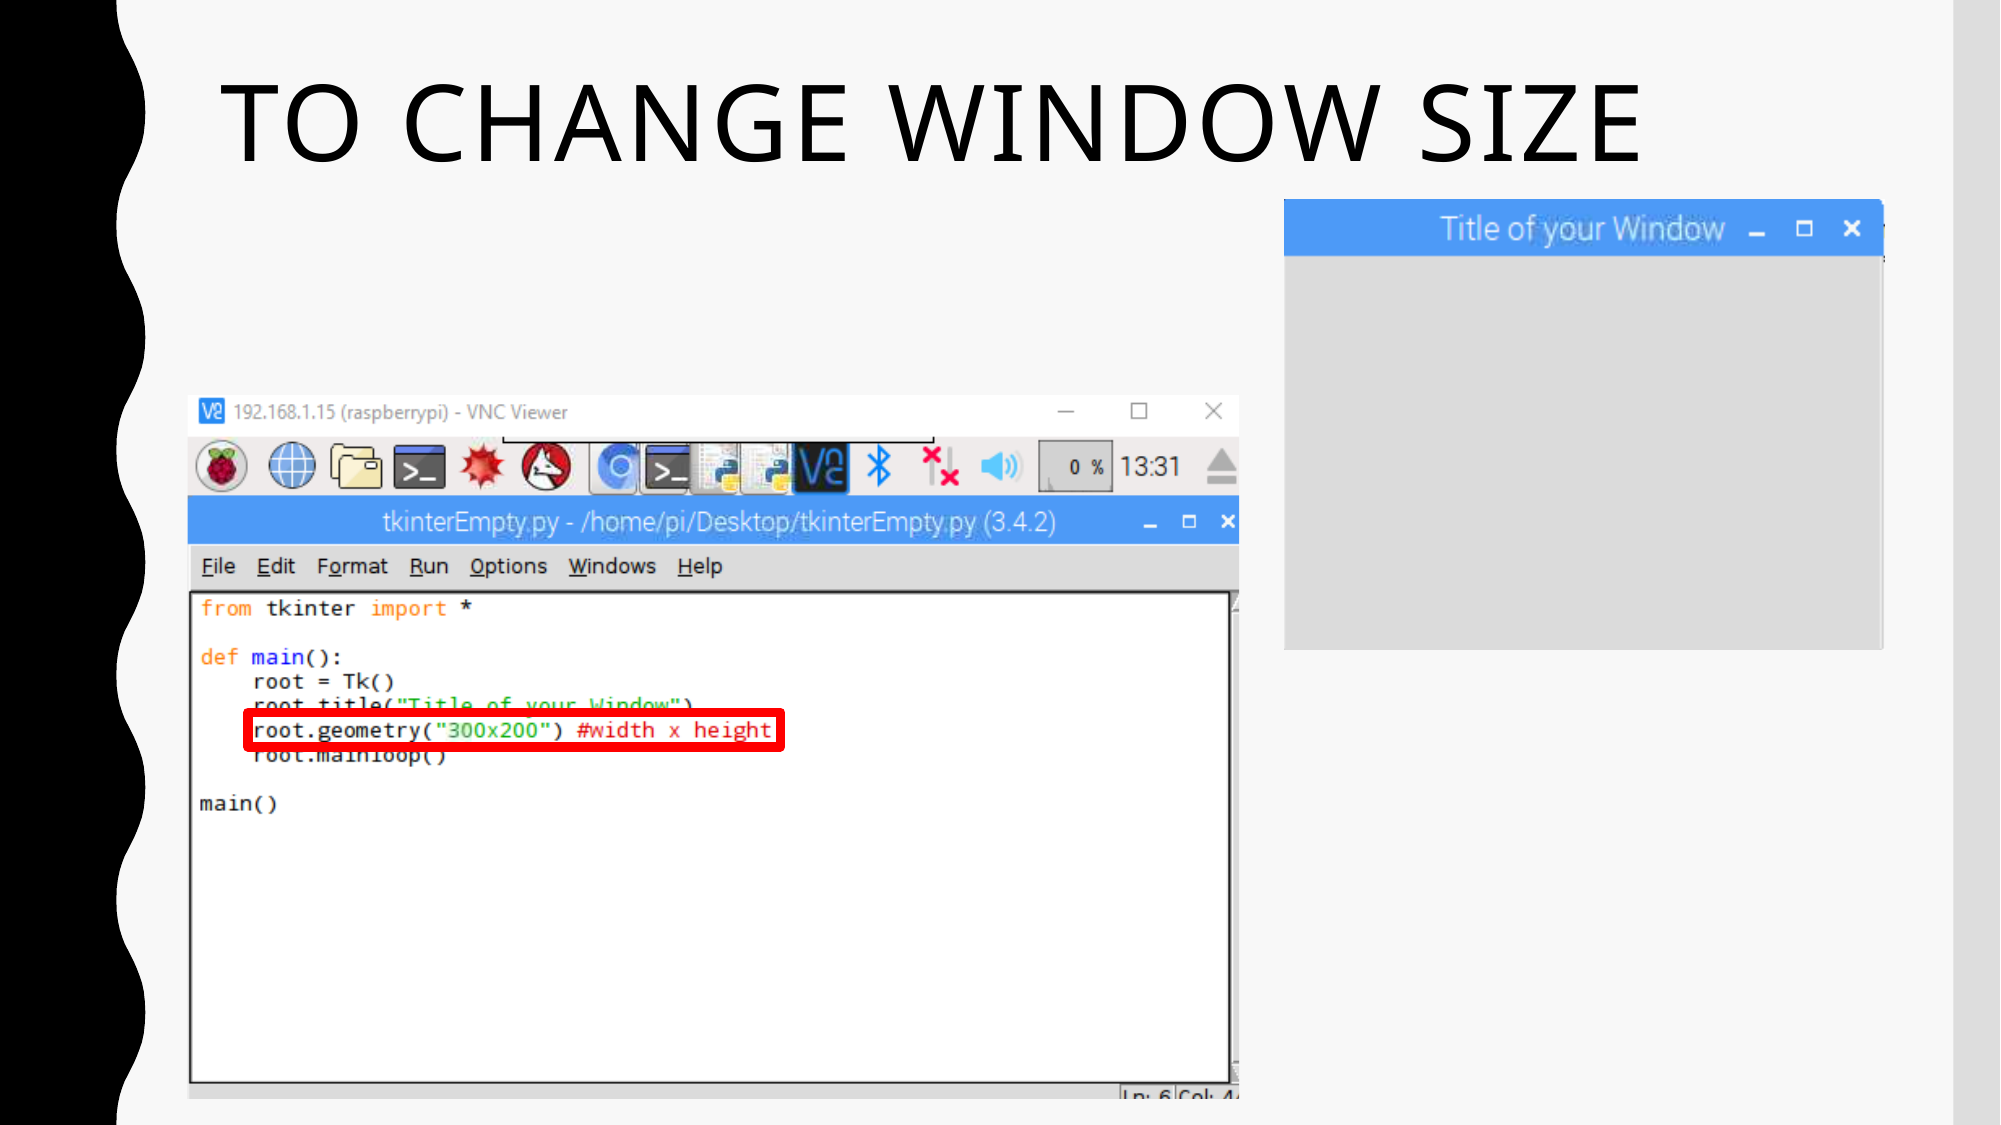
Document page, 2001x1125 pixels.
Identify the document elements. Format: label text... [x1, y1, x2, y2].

picture [1284, 199, 1885, 650]
title To change window size [205, 62, 1875, 308]
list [187, 395, 1240, 1099]
